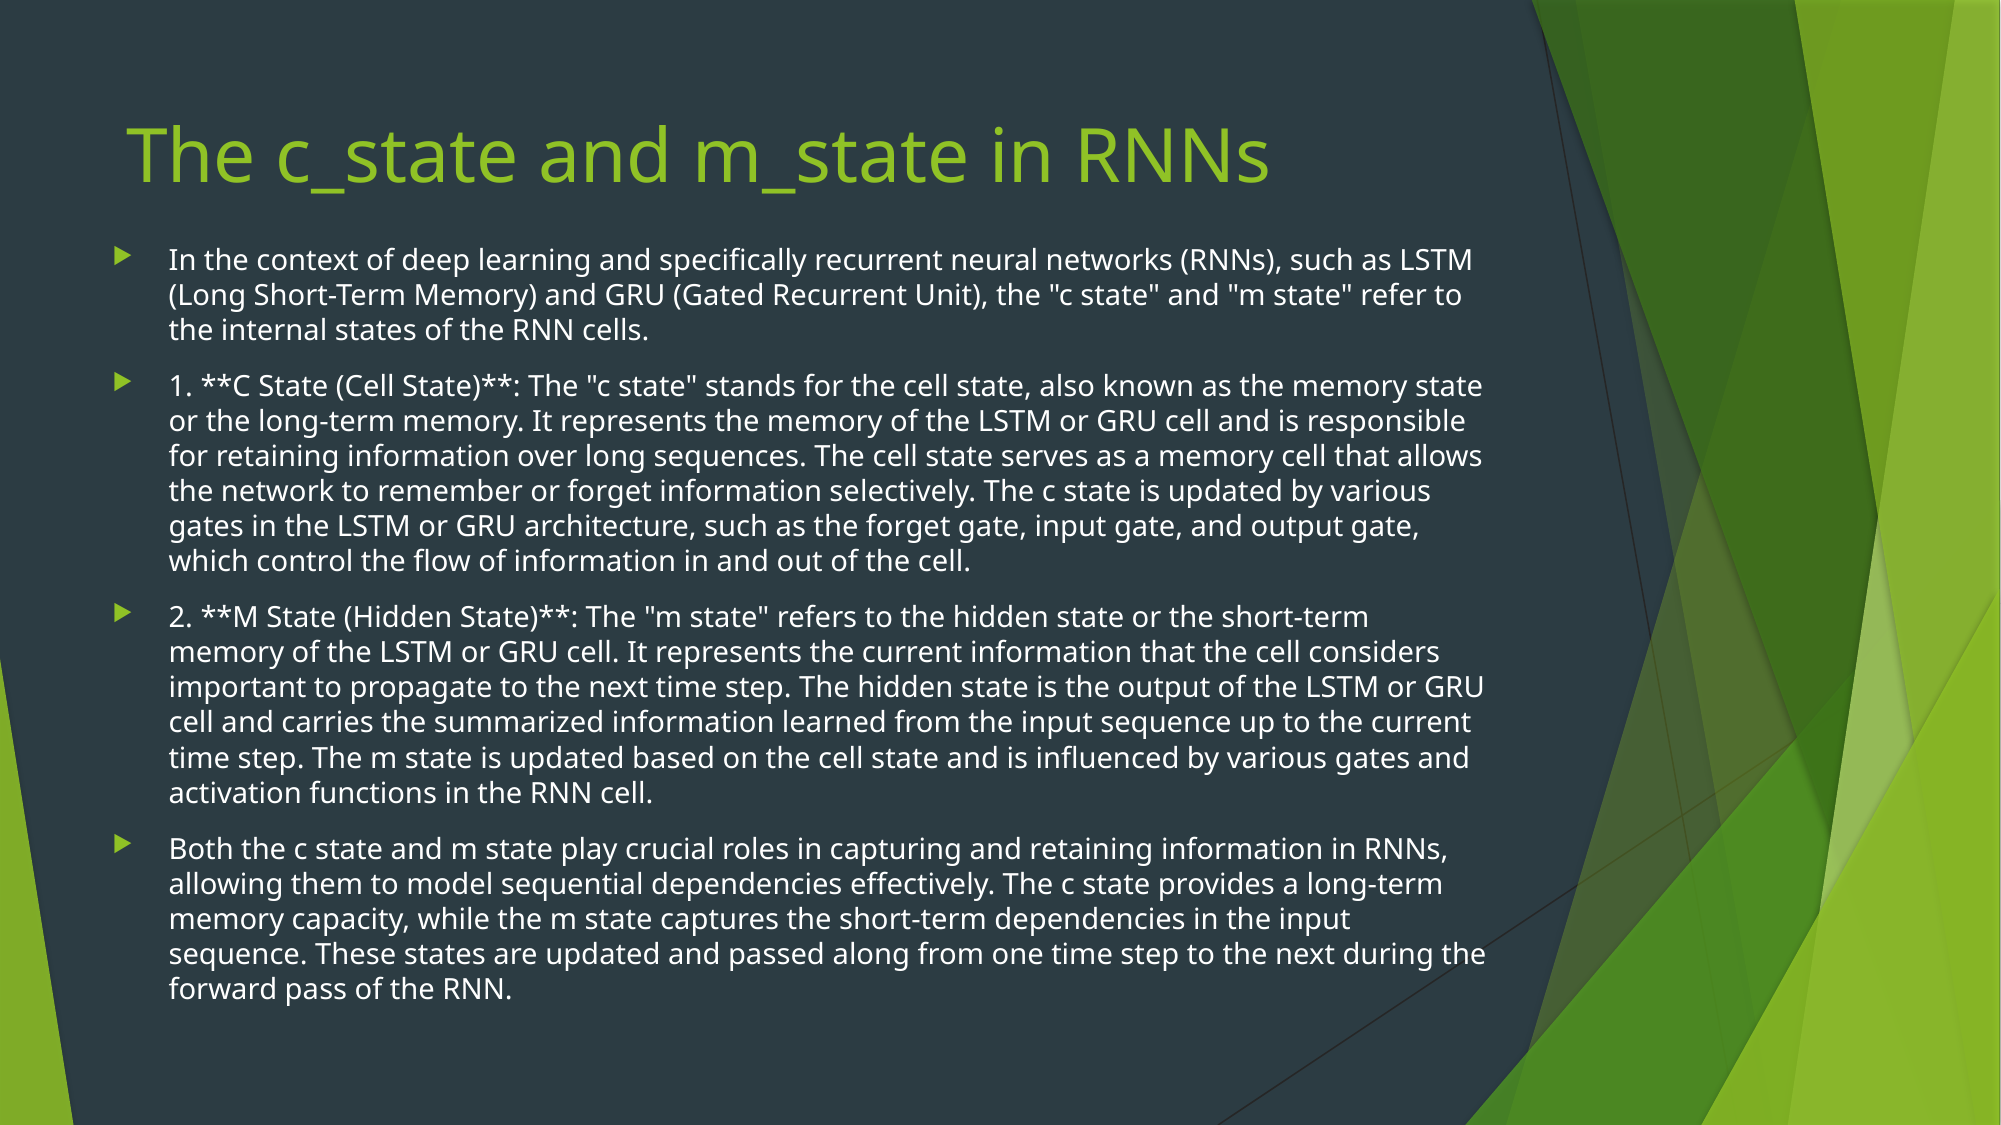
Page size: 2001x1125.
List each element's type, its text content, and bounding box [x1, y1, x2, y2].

title The c_state and m_state in RNNs [111, 99, 1522, 317]
list In the context of deep learning and specifically recurrent neural networks (RNNs), such as LSTM (Long Short-Term Memory) and GRU (Gated Recurrent Unit), the "c state" and "m state" refer to the internal states of the RNN cells. 1. **C State (Cell State)**: The "c state" stands for the cell state, also known as the memory state or the long-term memory. It represents the memory of the LSTM or GRU cell and is responsible for retaining information over long sequences. The cell state serves as a memory cell that allows the network to remember or forget information selectively. The c state is updated by various gates in the LSTM or GRU architecture, such as the forget gate, input gate, and output gate, which control the flow of information in and out of the cell. 2. **M State (Hidden State)**: The "m state" refers to the hidden state or the short-term memory of the LSTM or GRU cell. It represents the current information that the cell considers important to propagate to the next time step. The hidden state is the output of the LSTM or GRU cell and carries the summarized information learned from the input sequence up to the current time step. The m state is updated based on the cell state and is influenced by various gates and activation functions in the RNN cell. Both the c state and m state play crucial roles in capturing and retaining information in RNNs, allowing them to model sequential dependencies effectively. The c state provides a long-term memory capacity, while the m state captures the short-term dependencies in the input sequence. These states are updated and passed along from one time step to the next during the forward pass of the RNN. [97, 233, 1508, 1094]
